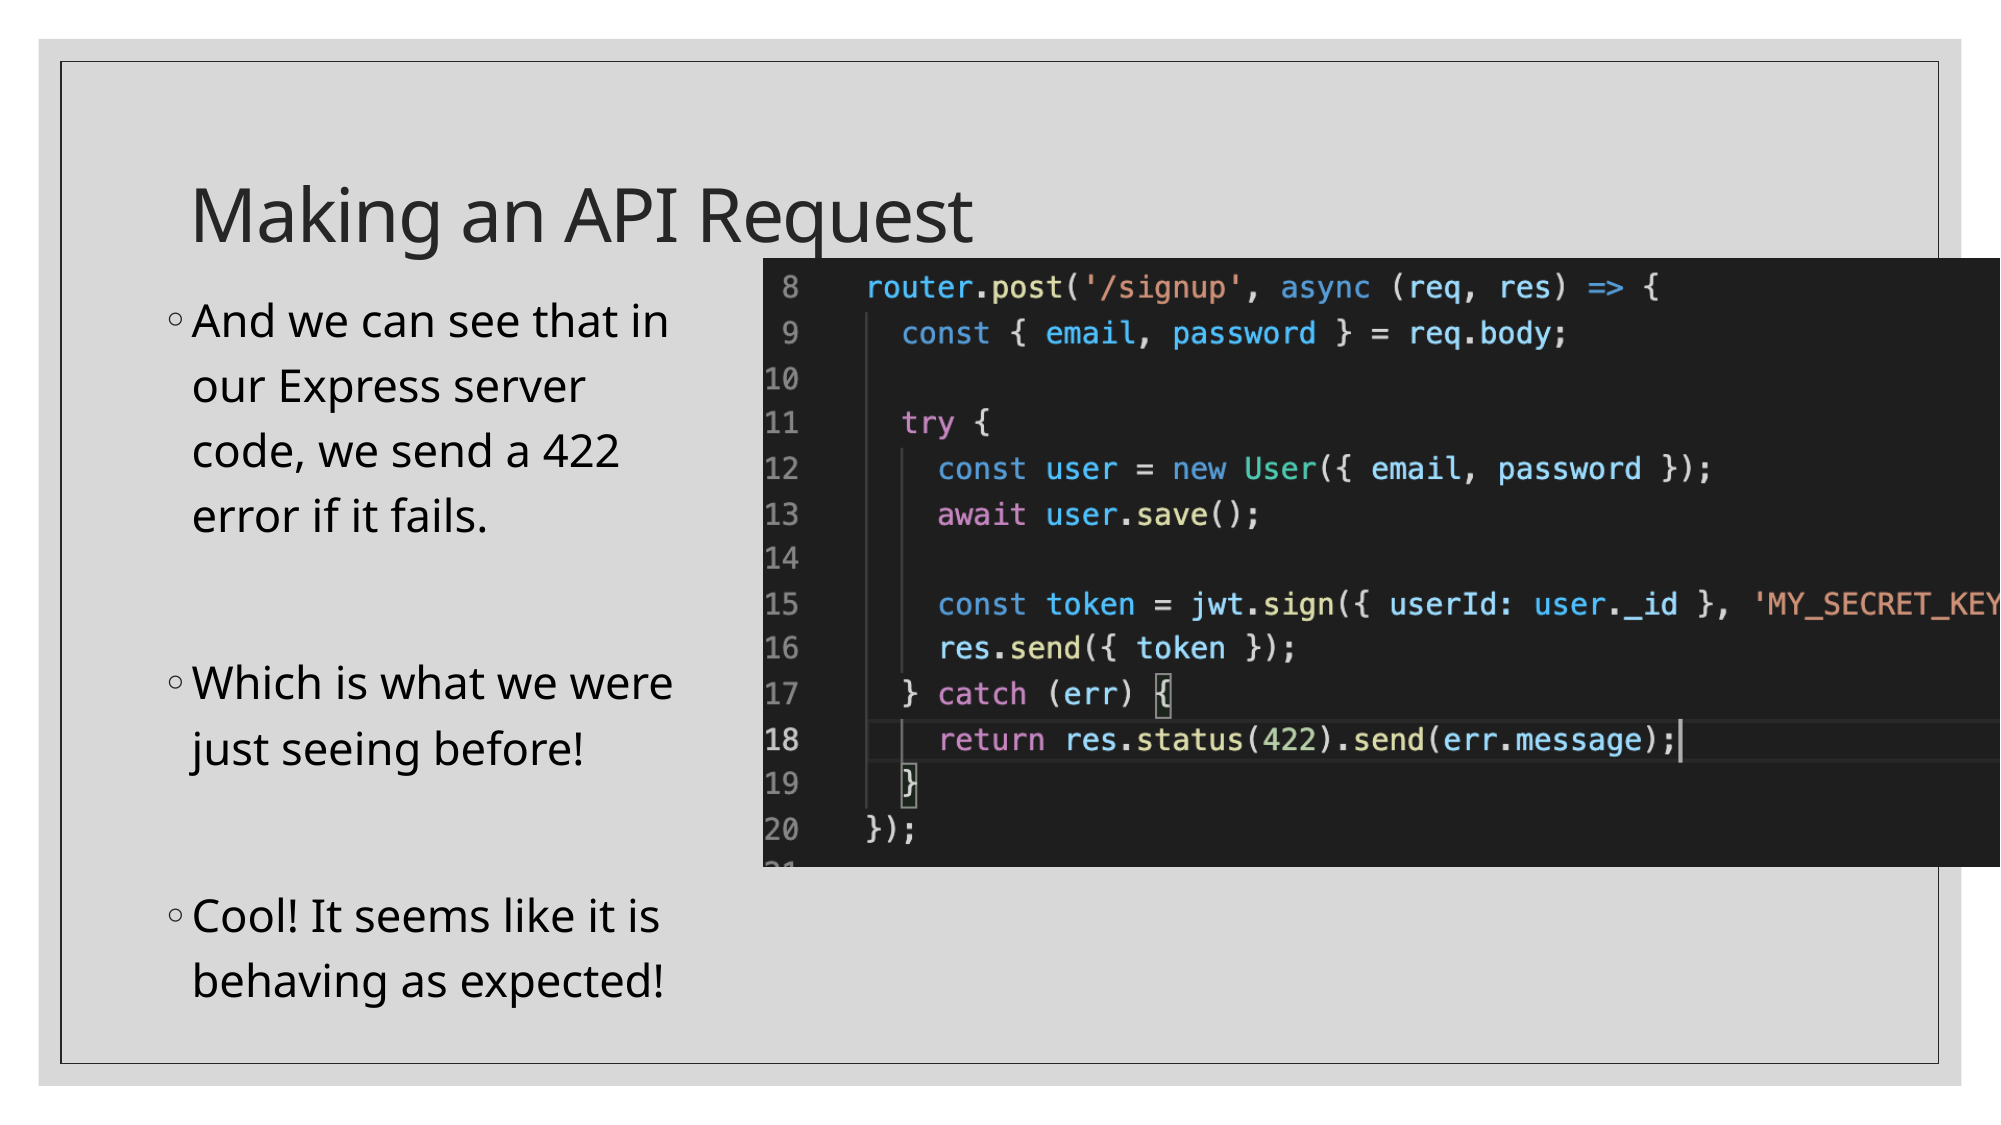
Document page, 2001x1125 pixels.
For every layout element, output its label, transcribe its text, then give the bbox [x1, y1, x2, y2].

list And we can see that in our Express server code, we send a 422 error if it fails. Which is what we were just seeing before! Cool! It seems like it is behaving as expected! [147, 273, 695, 1029]
title Making an API Request [174, 105, 1825, 331]
picture [763, 258, 2000, 867]
